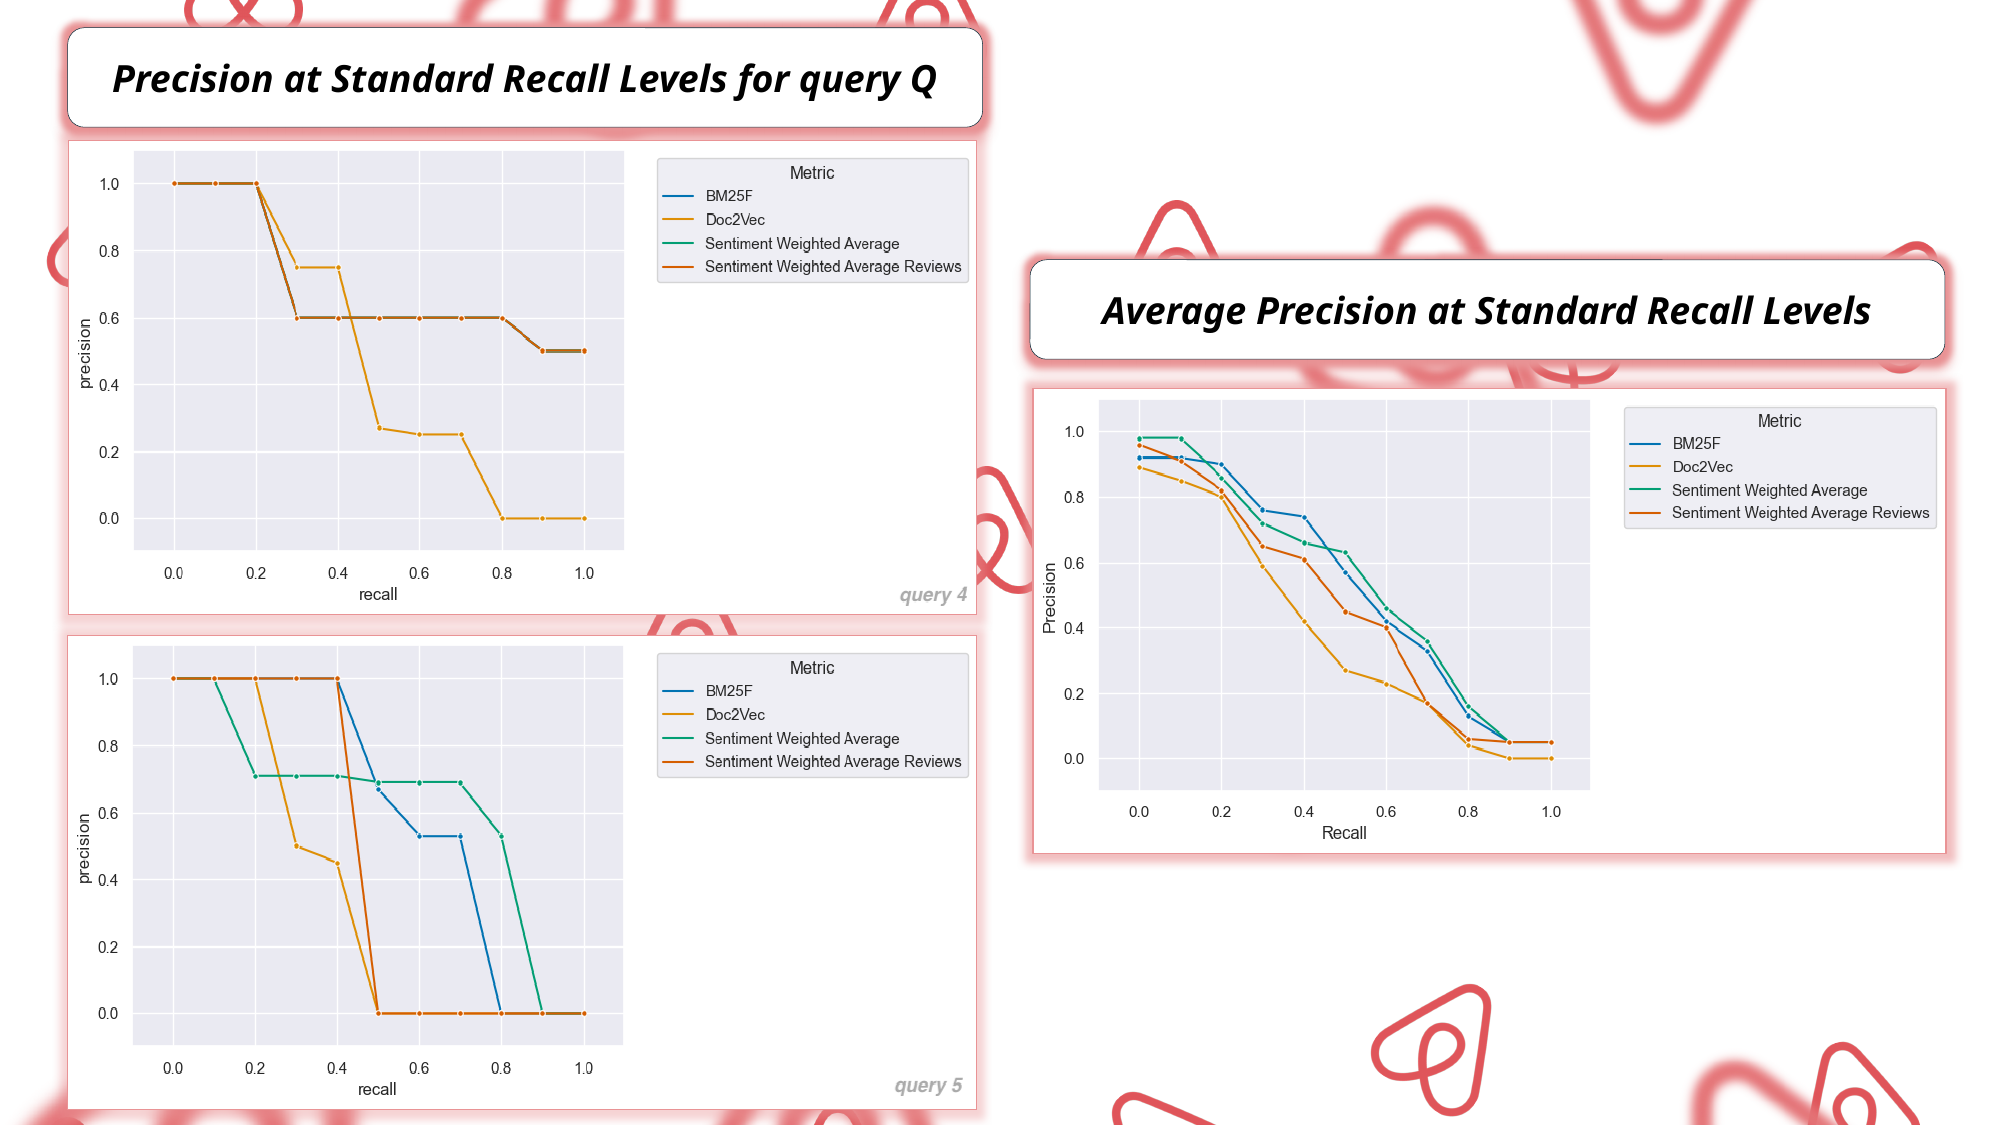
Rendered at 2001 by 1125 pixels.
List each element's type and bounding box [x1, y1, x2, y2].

picture [68, 140, 978, 616]
text_box [0, 0, 2000, 1125]
picture [67, 635, 977, 1110]
picture [1033, 388, 1946, 854]
